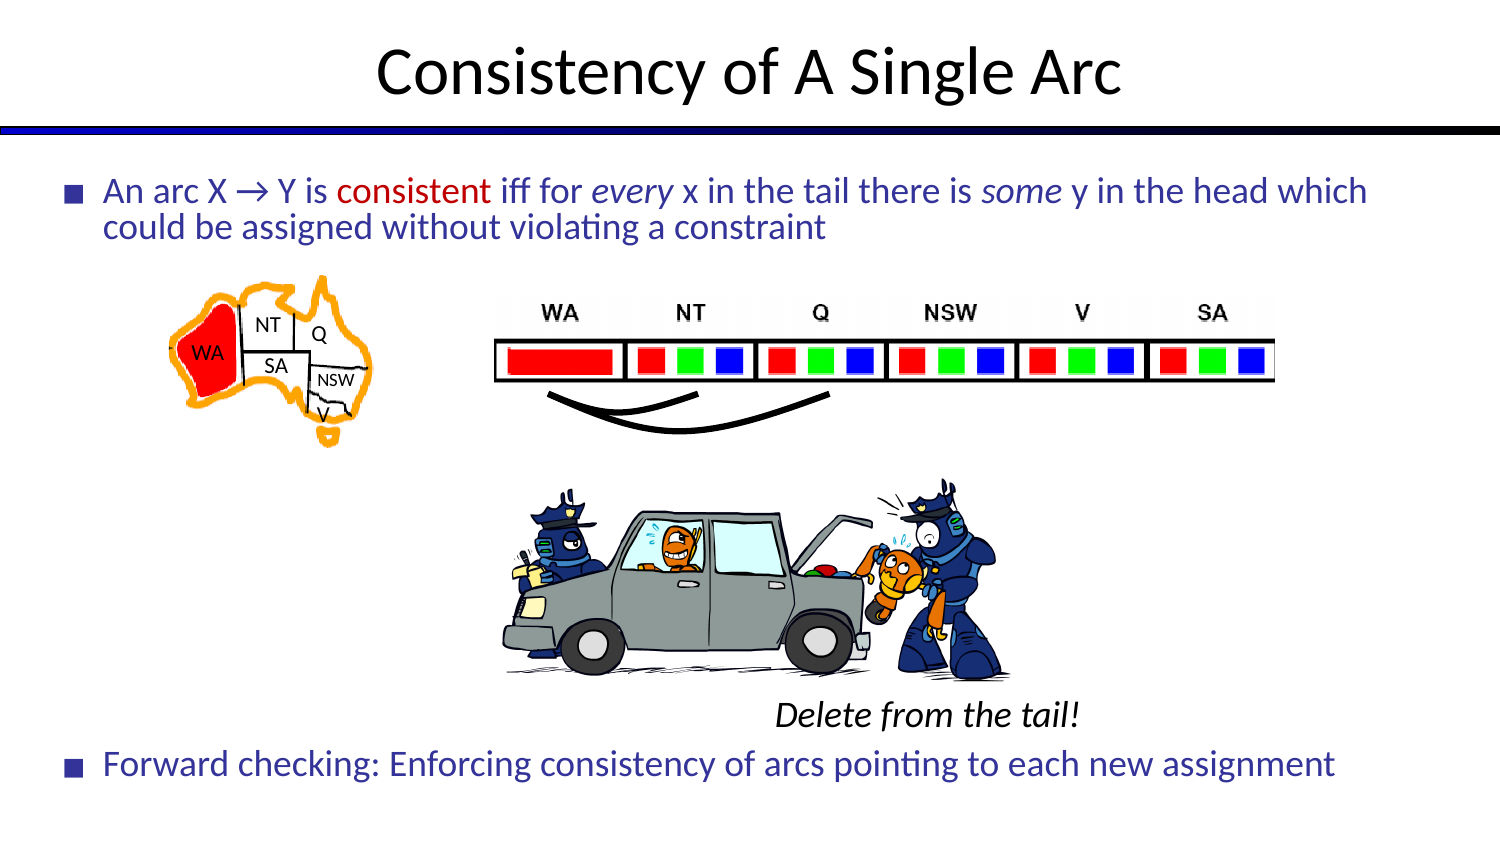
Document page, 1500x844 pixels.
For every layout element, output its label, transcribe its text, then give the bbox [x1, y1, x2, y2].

picture [168, 271, 376, 461]
picture [495, 468, 1013, 684]
text_box [548, 394, 698, 413]
title Consistency of A Single Arc [0, 0, 1500, 138]
text_box [569, 394, 829, 432]
picture [493, 290, 1276, 385]
text_box Delete from the tail! [731, 684, 1125, 741]
text_box V [379, 393, 383, 433]
list An arc X → Y is consistent iff for every x in the tail there is some y in the head which could be assigned without violating a constraint Forward checking: Enforcing consistency of arcs pointing to each new assignment [50, 168, 1450, 751]
text_box NSW [379, 362, 383, 393]
